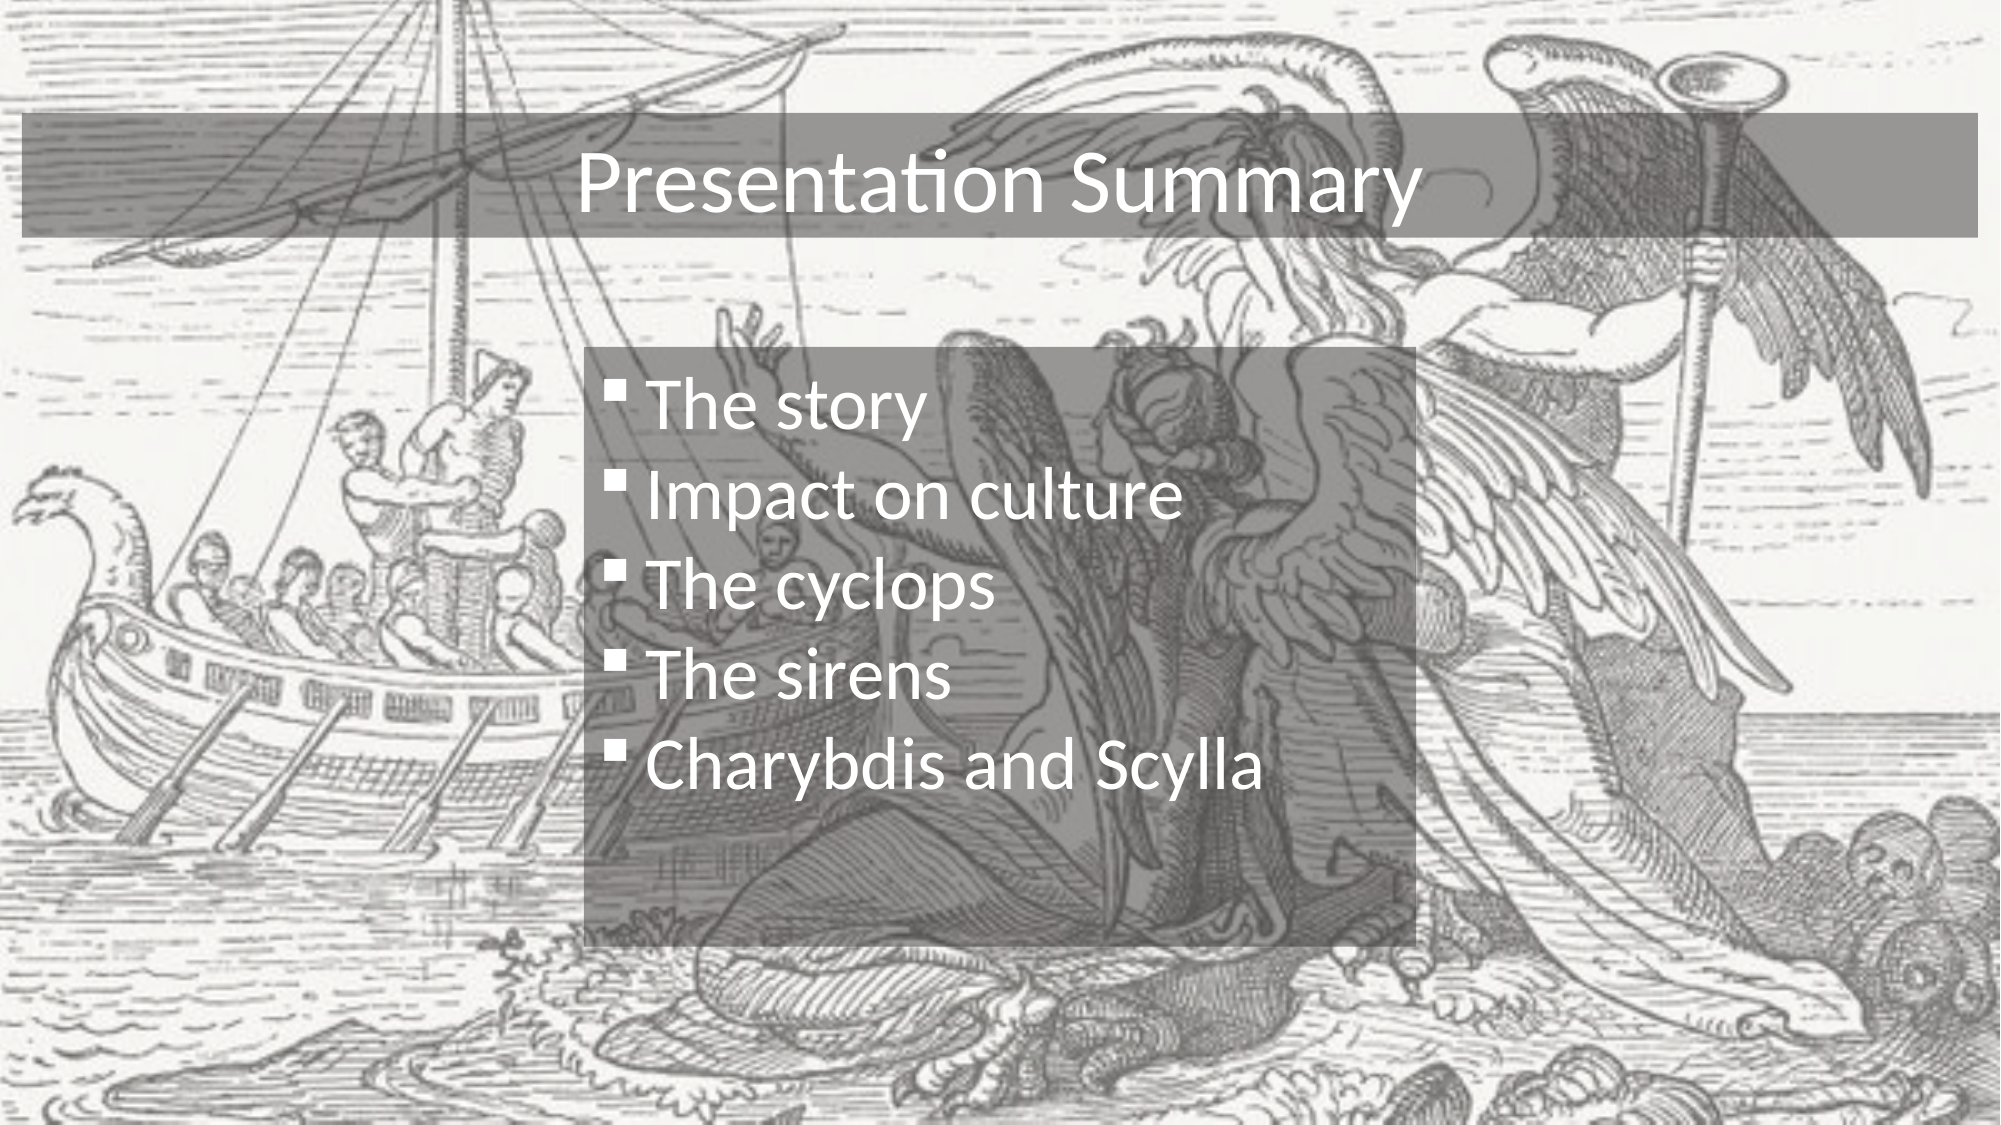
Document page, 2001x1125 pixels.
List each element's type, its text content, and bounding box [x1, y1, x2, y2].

text_box The story Impact on culture The cyclops The sirens Charybdis and Scylla [583, 346, 1417, 947]
text_box Presentation Summary [21, 112, 1978, 238]
